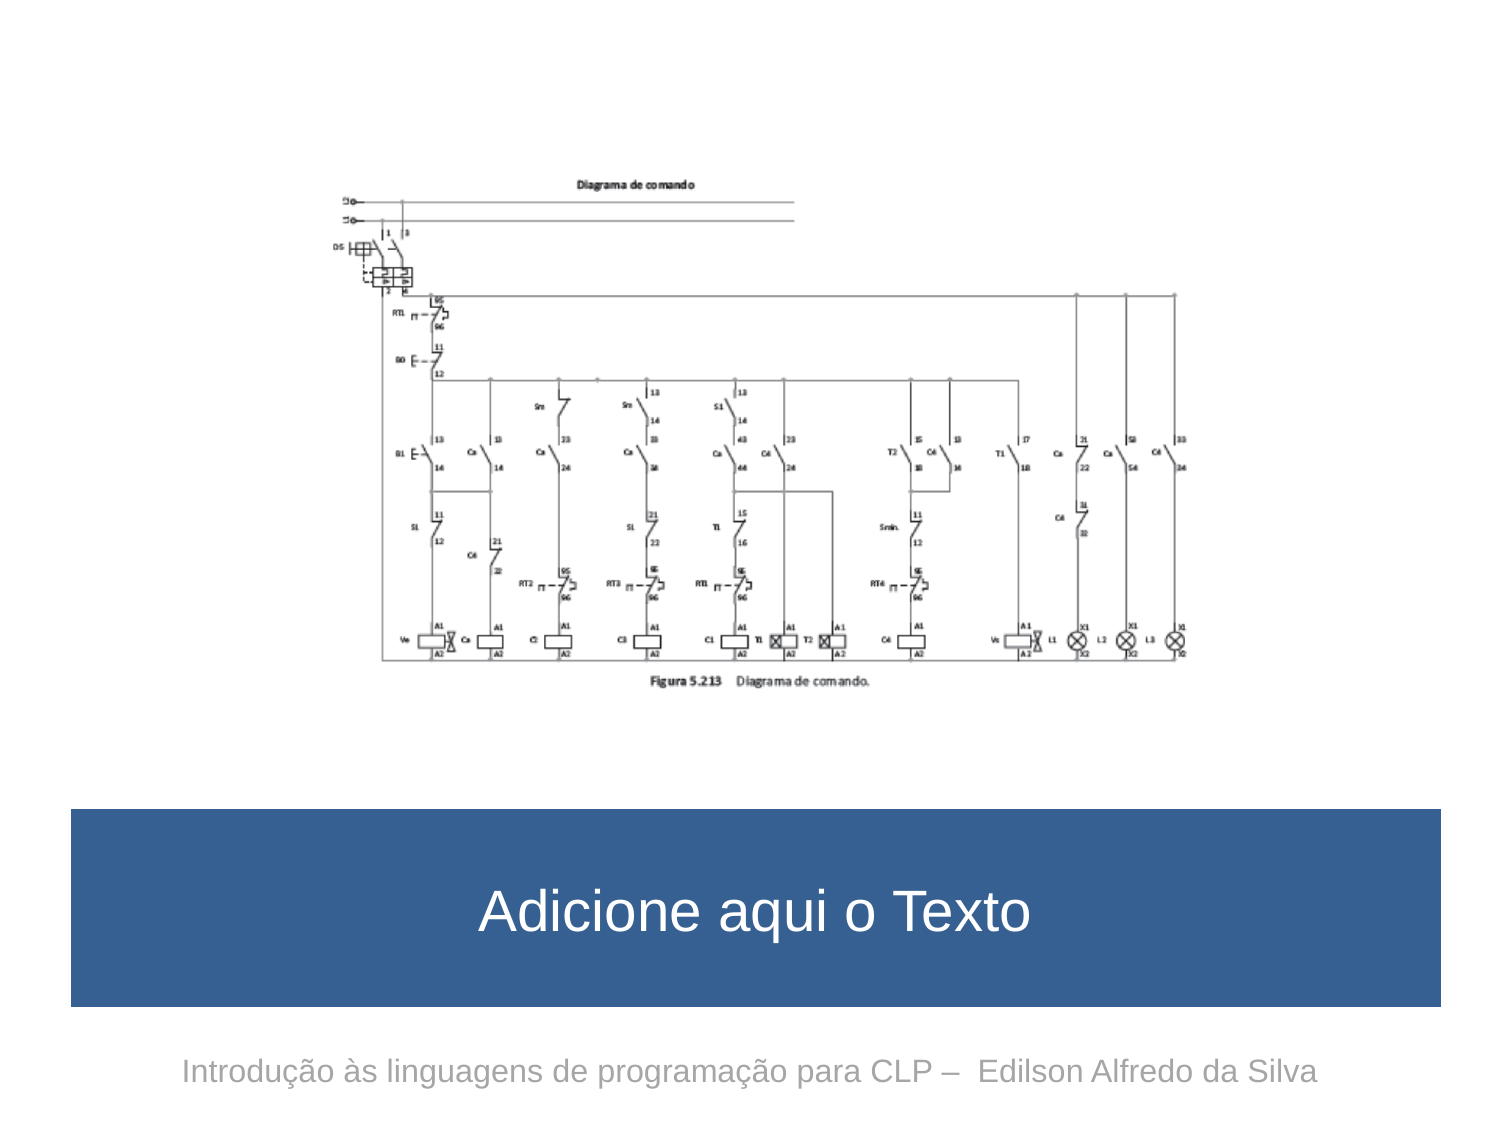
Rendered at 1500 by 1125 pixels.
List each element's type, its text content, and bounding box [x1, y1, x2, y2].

text_box Adicione aqui o Texto [70, 808, 1442, 1008]
footer Introdução às linguagens de programação para CLP – Edilson Alfredo da Silva [0, 1042, 1500, 1103]
picture [311, 0, 1202, 877]
